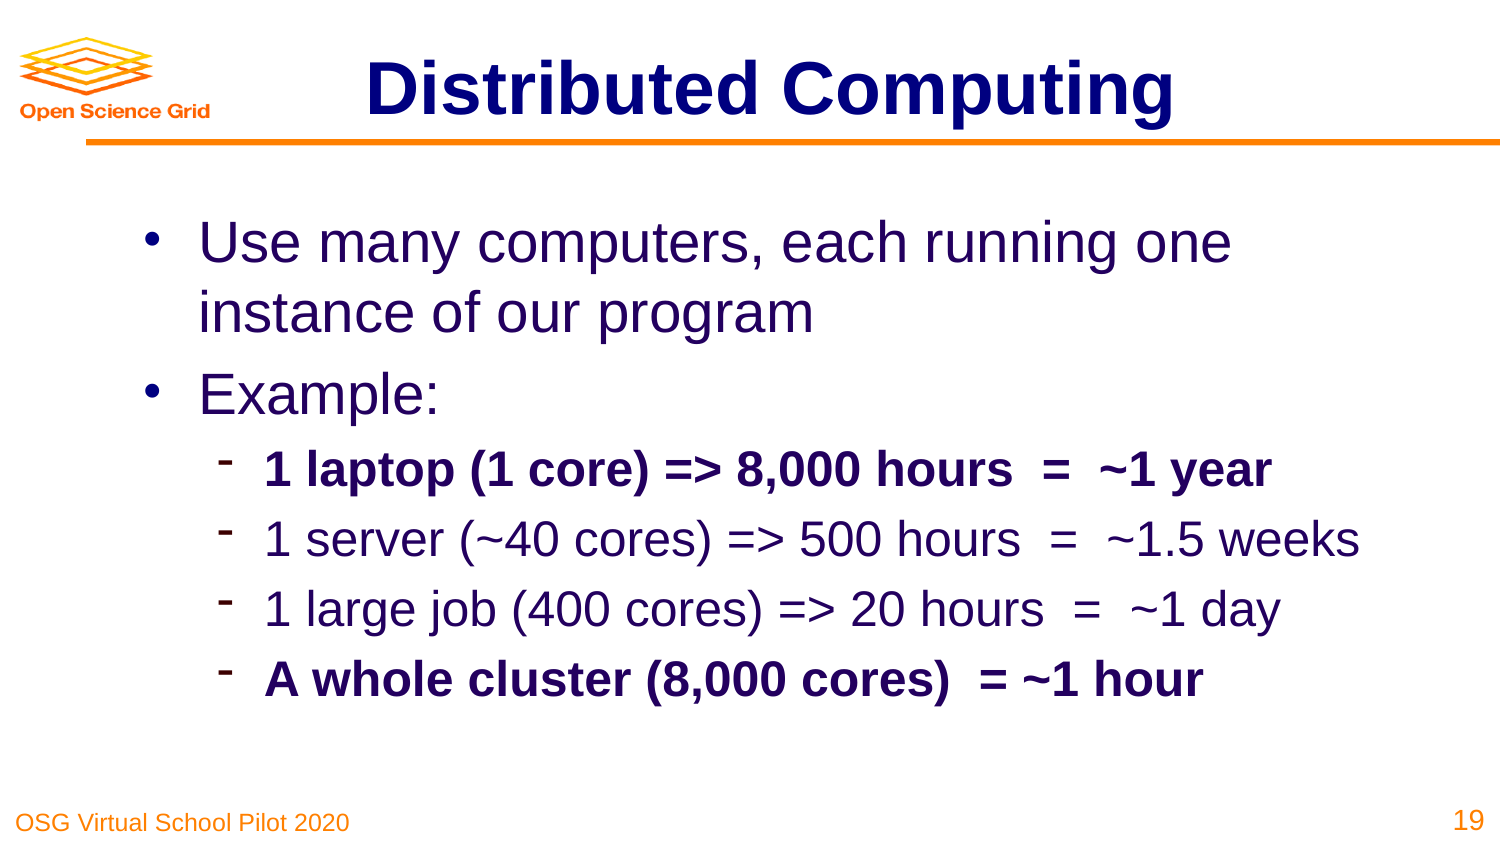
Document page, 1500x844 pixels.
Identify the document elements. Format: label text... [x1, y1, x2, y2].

picture [0, 20, 201, 134]
title Distributed Computing [201, 14, 1342, 155]
list Use many computers, each running one instance of our program Example: 1 laptop (1 core) => 8,000 hours = ~1 year 1 server (~40 cores) => 500 hours = ~1.5 weeks 1 large job (400 cores) => 20 hours = ~1 day A whole cluster (8,000 cores) = ~1 hour [127, 196, 1403, 741]
slide_number 19 [1430, 787, 1500, 844]
